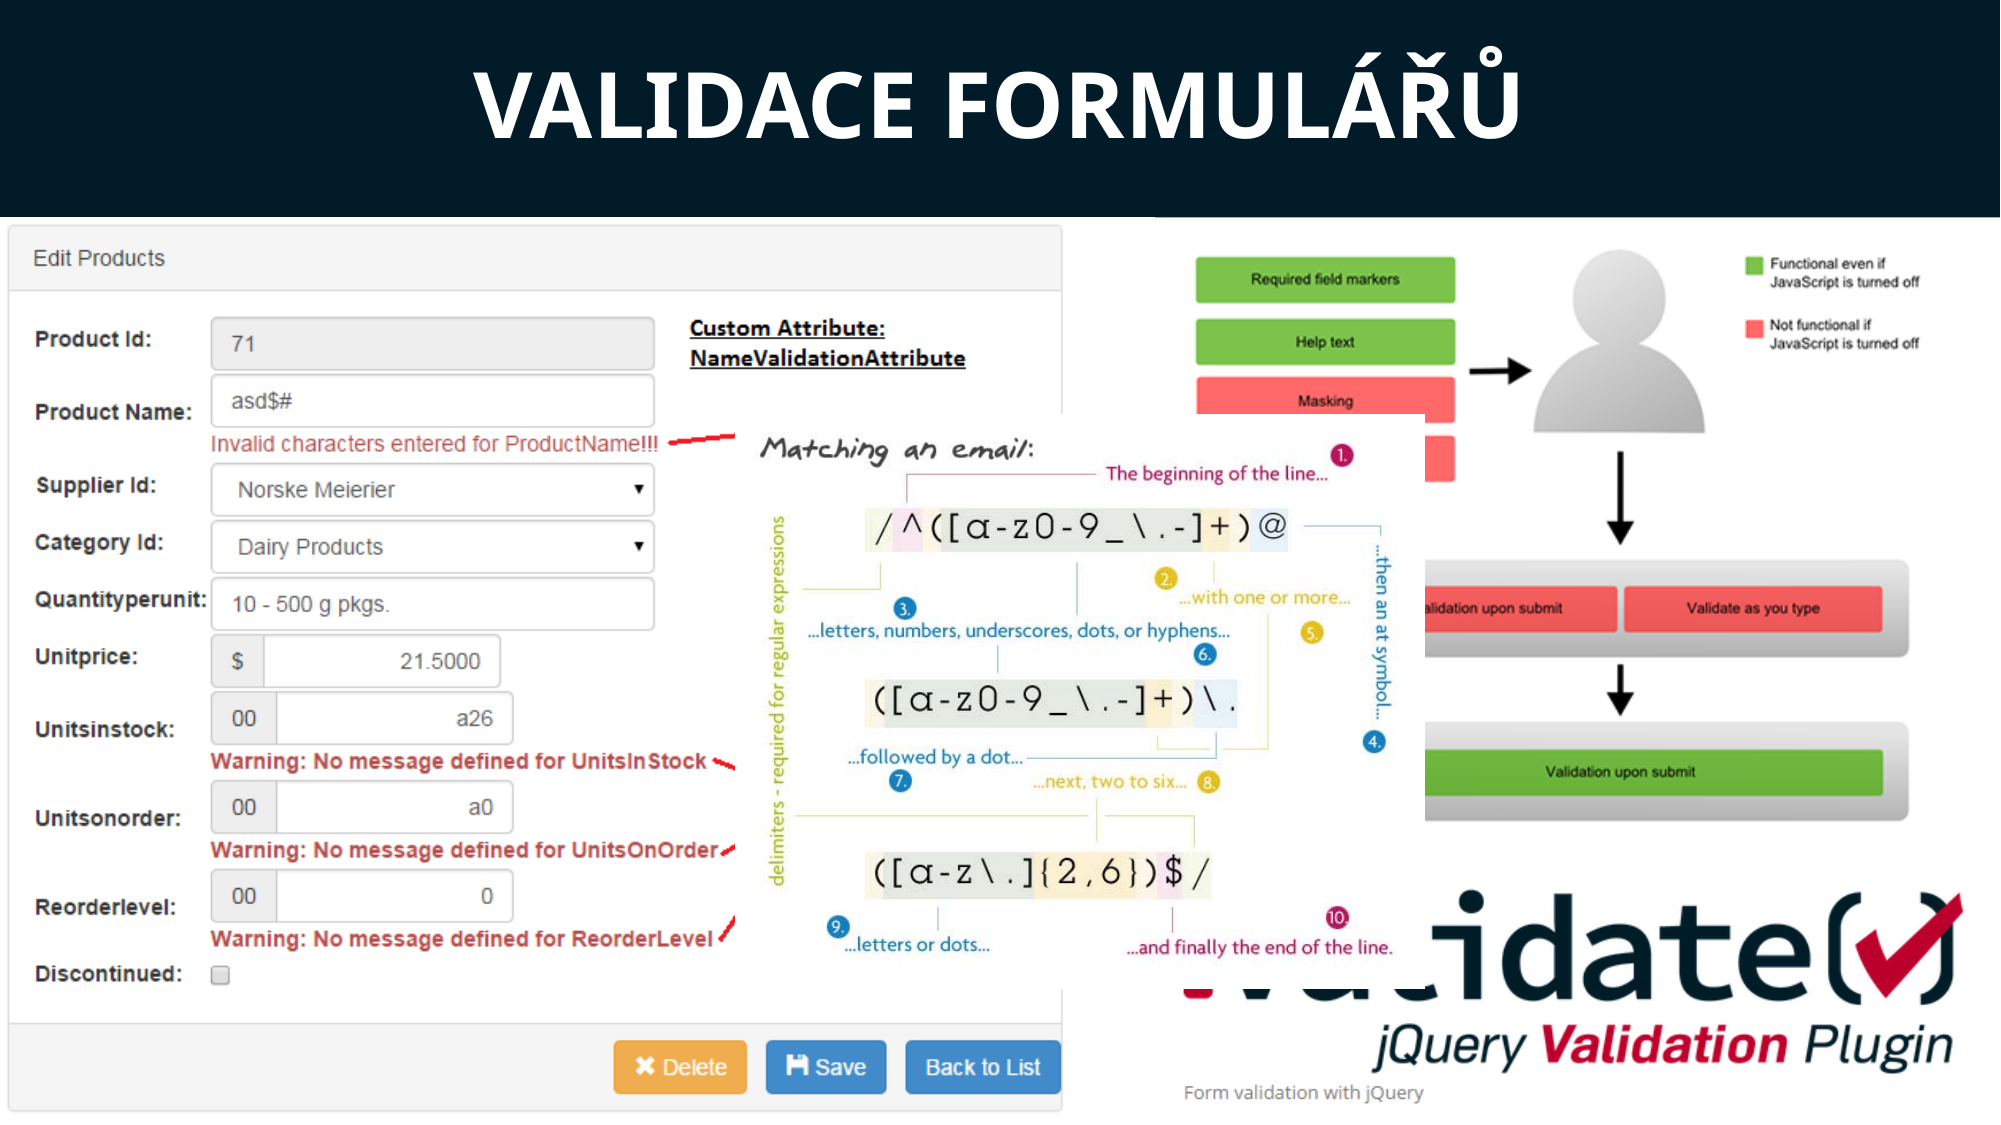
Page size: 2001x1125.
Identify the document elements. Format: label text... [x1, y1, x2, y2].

picture [0, 217, 1987, 1124]
title VALIDACE FORMULÁŘŮ [0, 0, 2000, 218]
